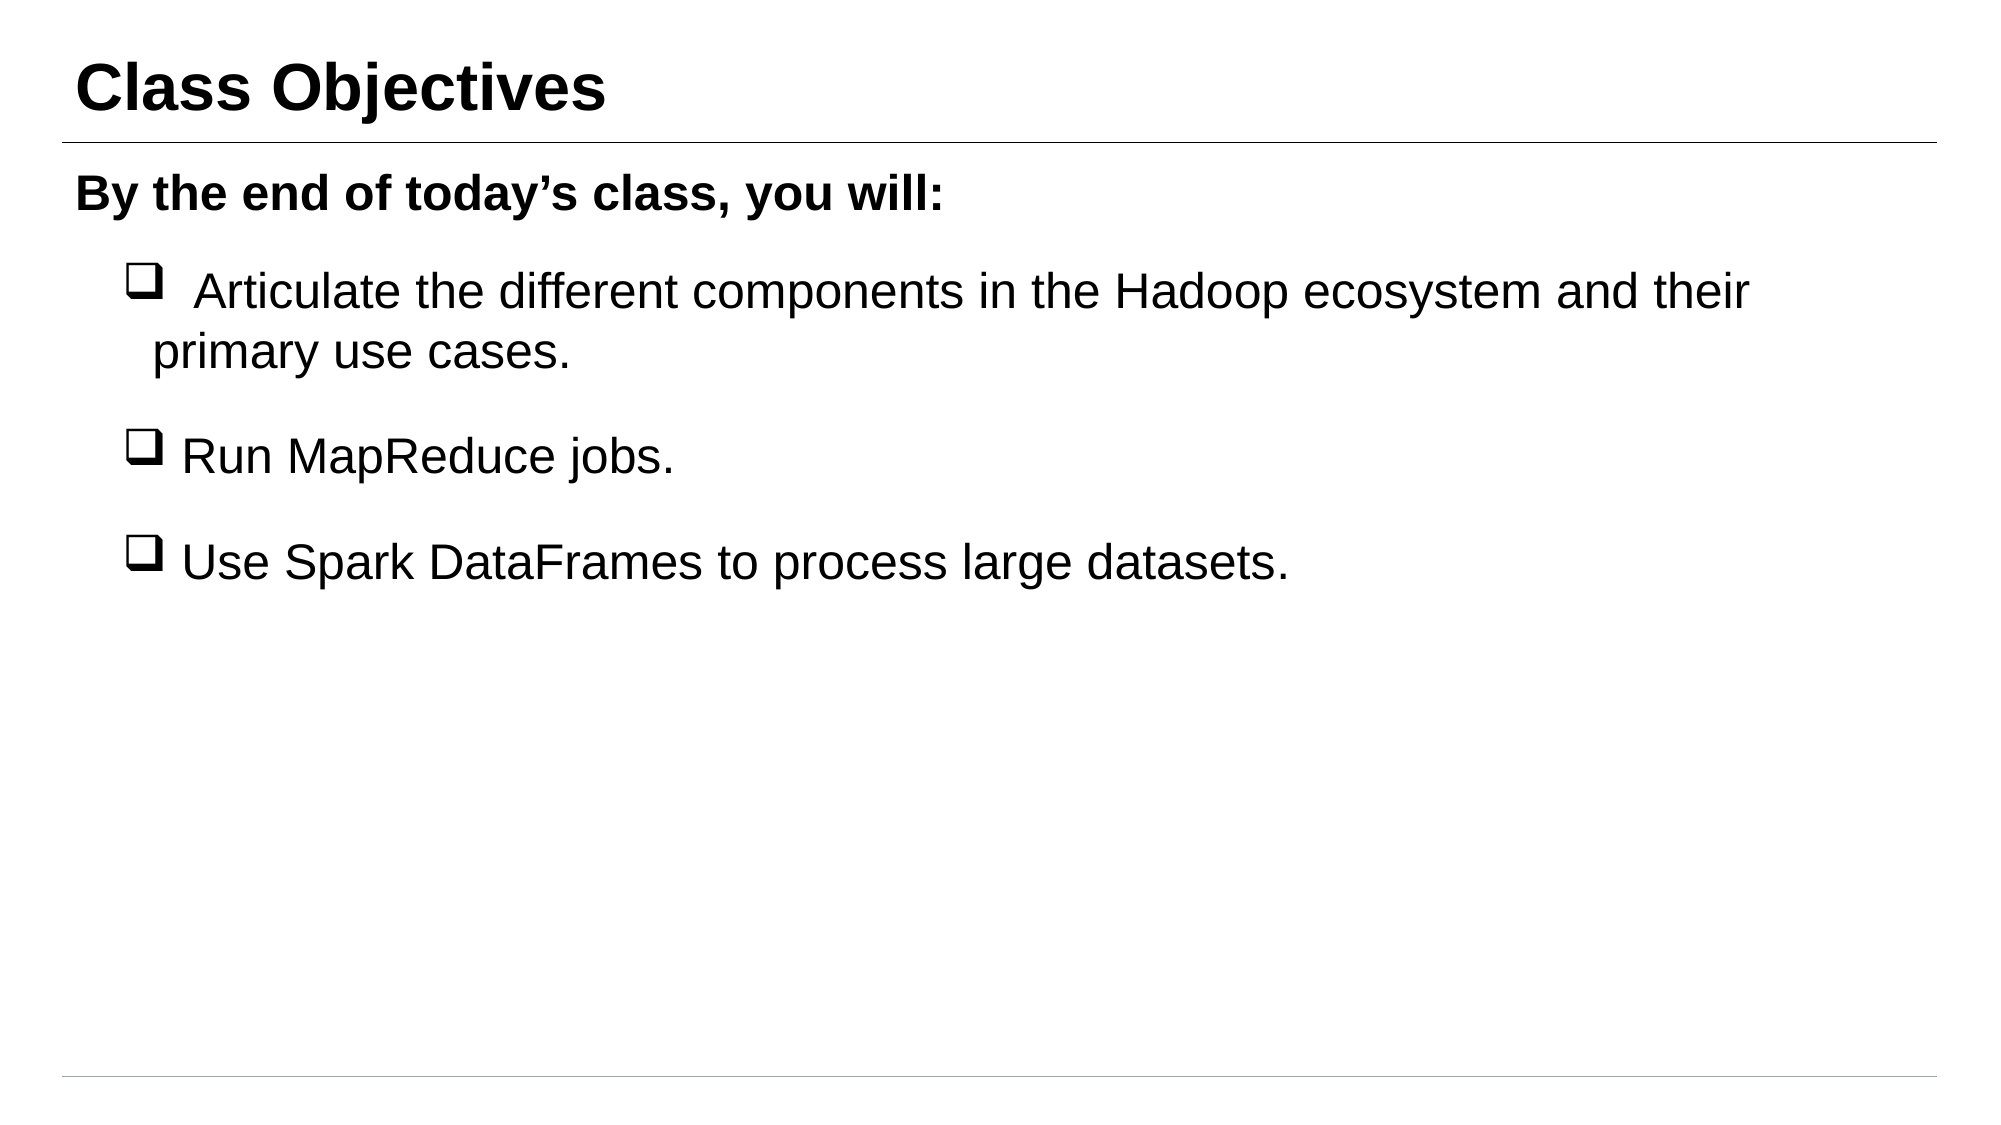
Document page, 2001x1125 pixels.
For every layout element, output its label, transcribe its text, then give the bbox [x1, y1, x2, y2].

list Articulate the different components in the Hadoop ecosystem and their primary use cases. Run MapReduce jobs. Use Spark DataFrames to process large datasets. [39, 289, 1922, 986]
title Class Objectives [0, 49, 2000, 129]
subtitle By the end of today’s class, you will: [0, 145, 2000, 289]
